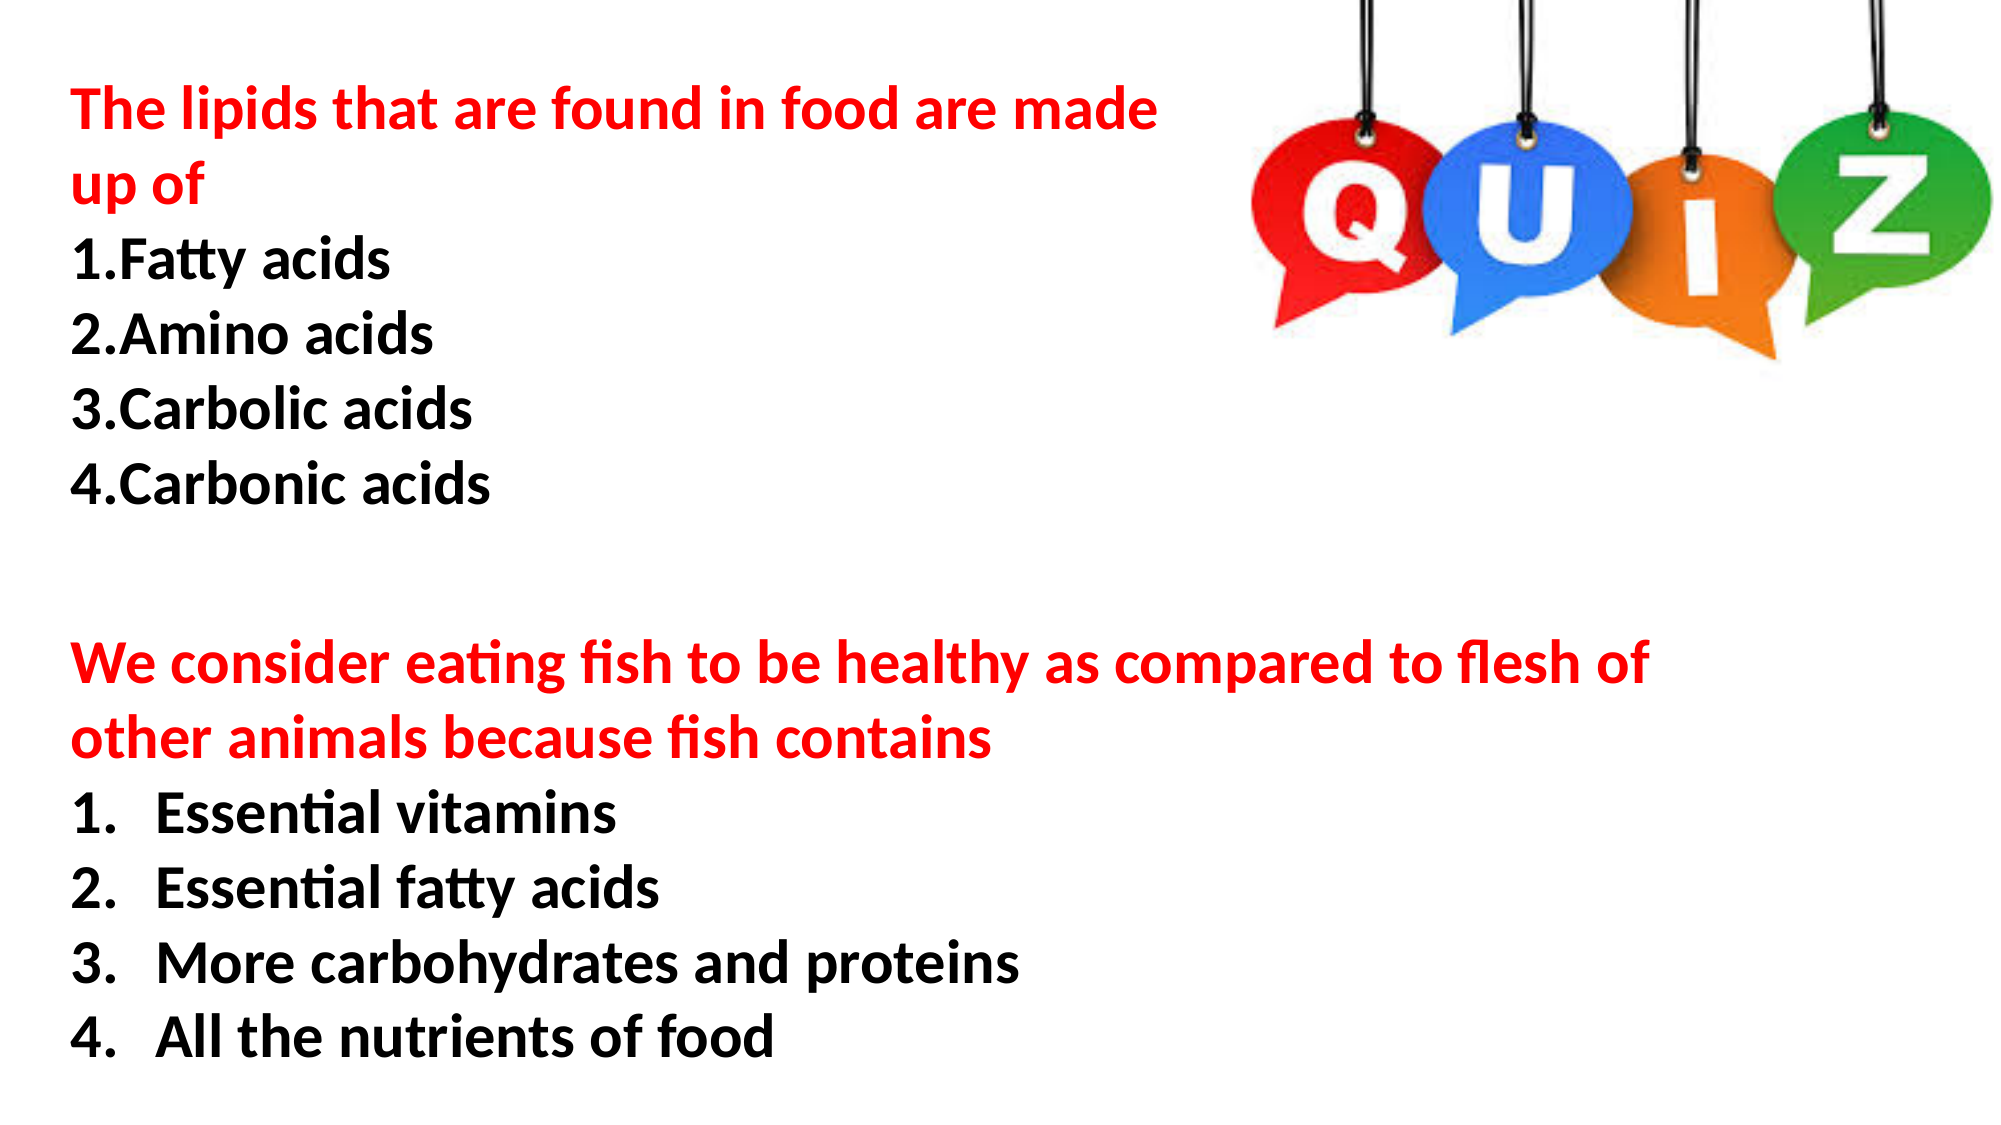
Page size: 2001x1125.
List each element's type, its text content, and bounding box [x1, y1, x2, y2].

text_box The lipids that are found in food are made up of Fatty acids Amino acids Carbolic acids Carbonic acids [56, 59, 1212, 525]
picture [1239, 0, 2001, 432]
text_box We consider eating fish to be healthy as compared to flesh of other animals because fish contains Essential vitamins Essential fatty acids More carbohydrates and proteins All the nutrients of food [56, 613, 1715, 1078]
